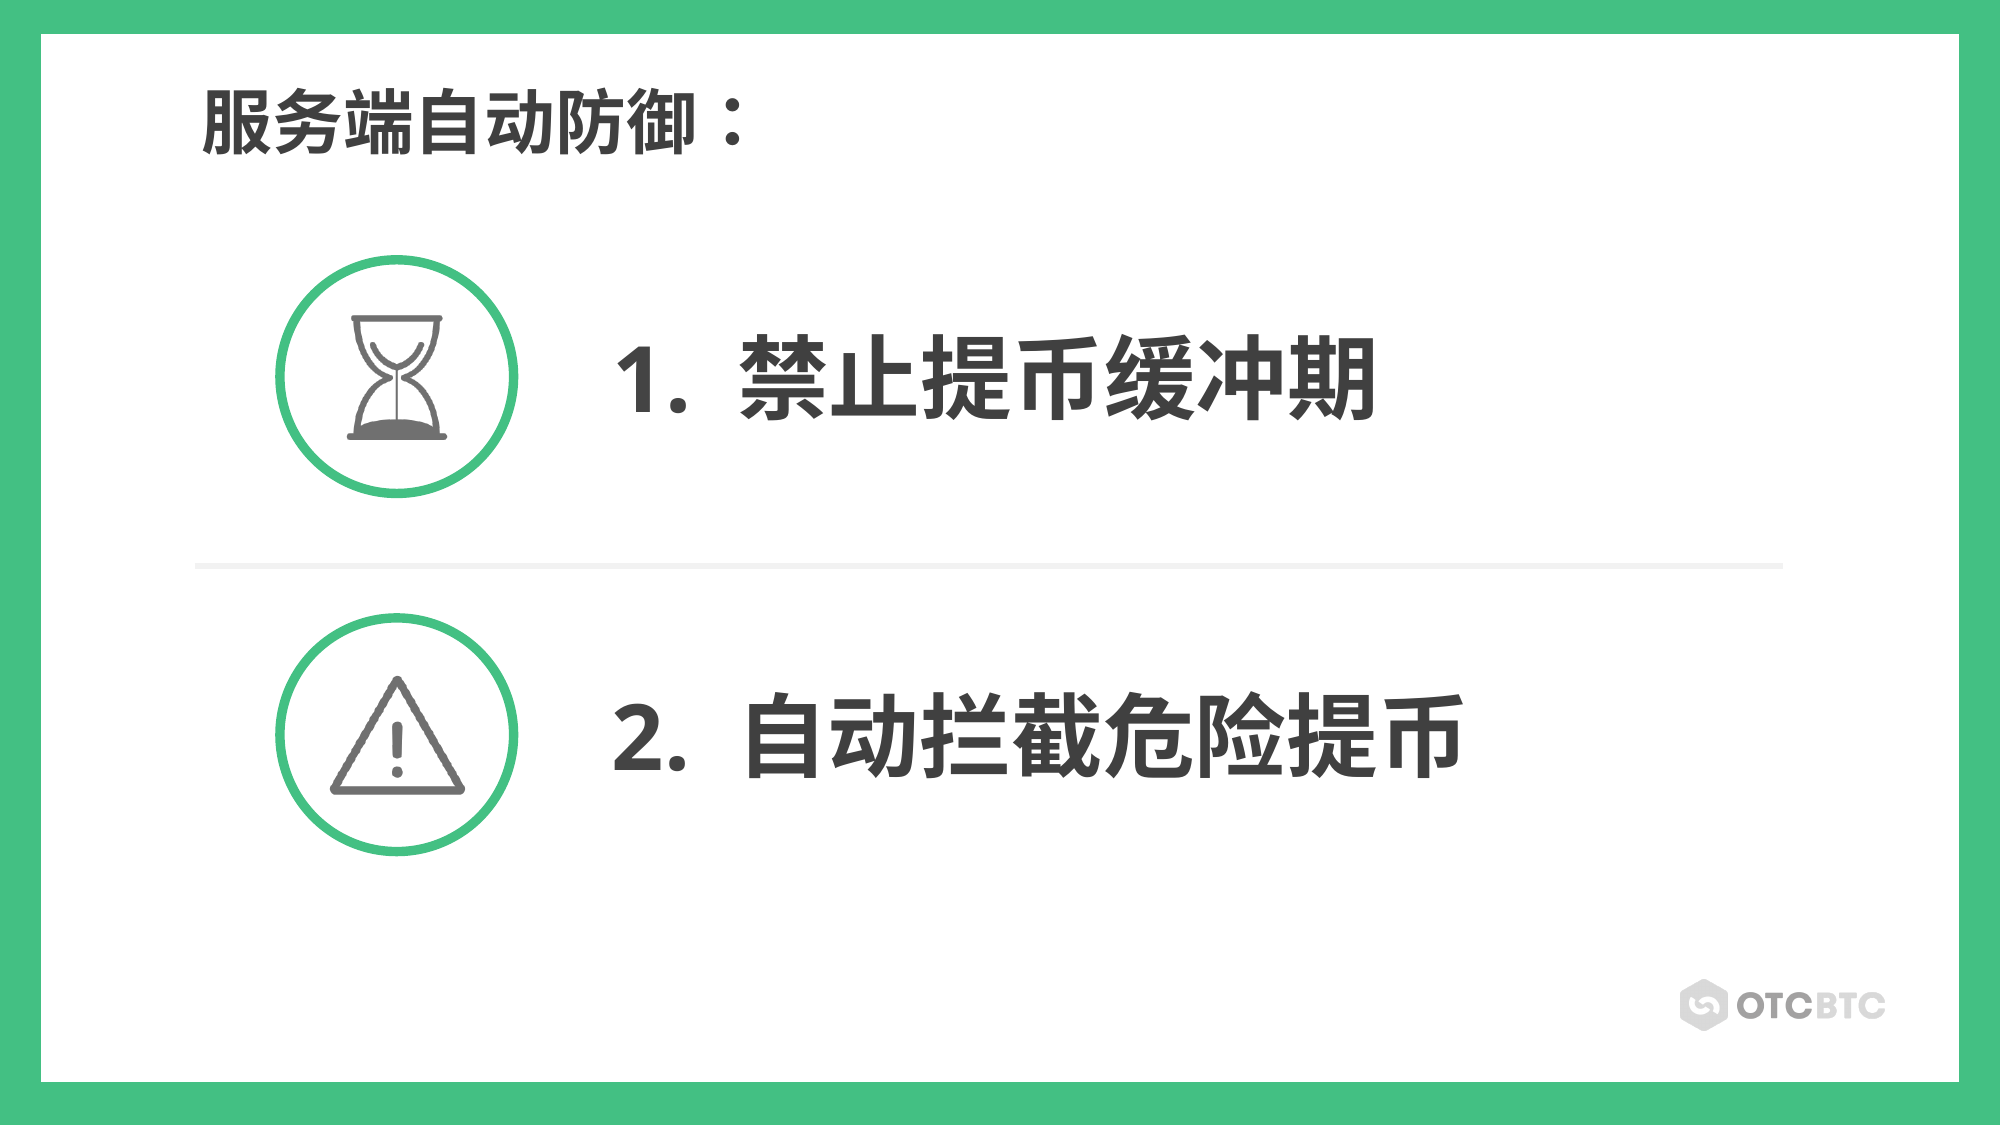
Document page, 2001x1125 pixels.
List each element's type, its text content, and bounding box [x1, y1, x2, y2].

text_box [278, 616, 515, 853]
text_box [47, 40, 1953, 1076]
text_box 2. 自动拦截危险提币 [596, 671, 1485, 797]
picture [315, 653, 479, 817]
text_box [278, 258, 515, 495]
text_box 服务端自动防御： [187, 70, 1708, 171]
picture [329, 309, 464, 444]
picture [1680, 979, 1885, 1032]
text_box 1. 禁止提币缓冲期 [597, 313, 1395, 439]
